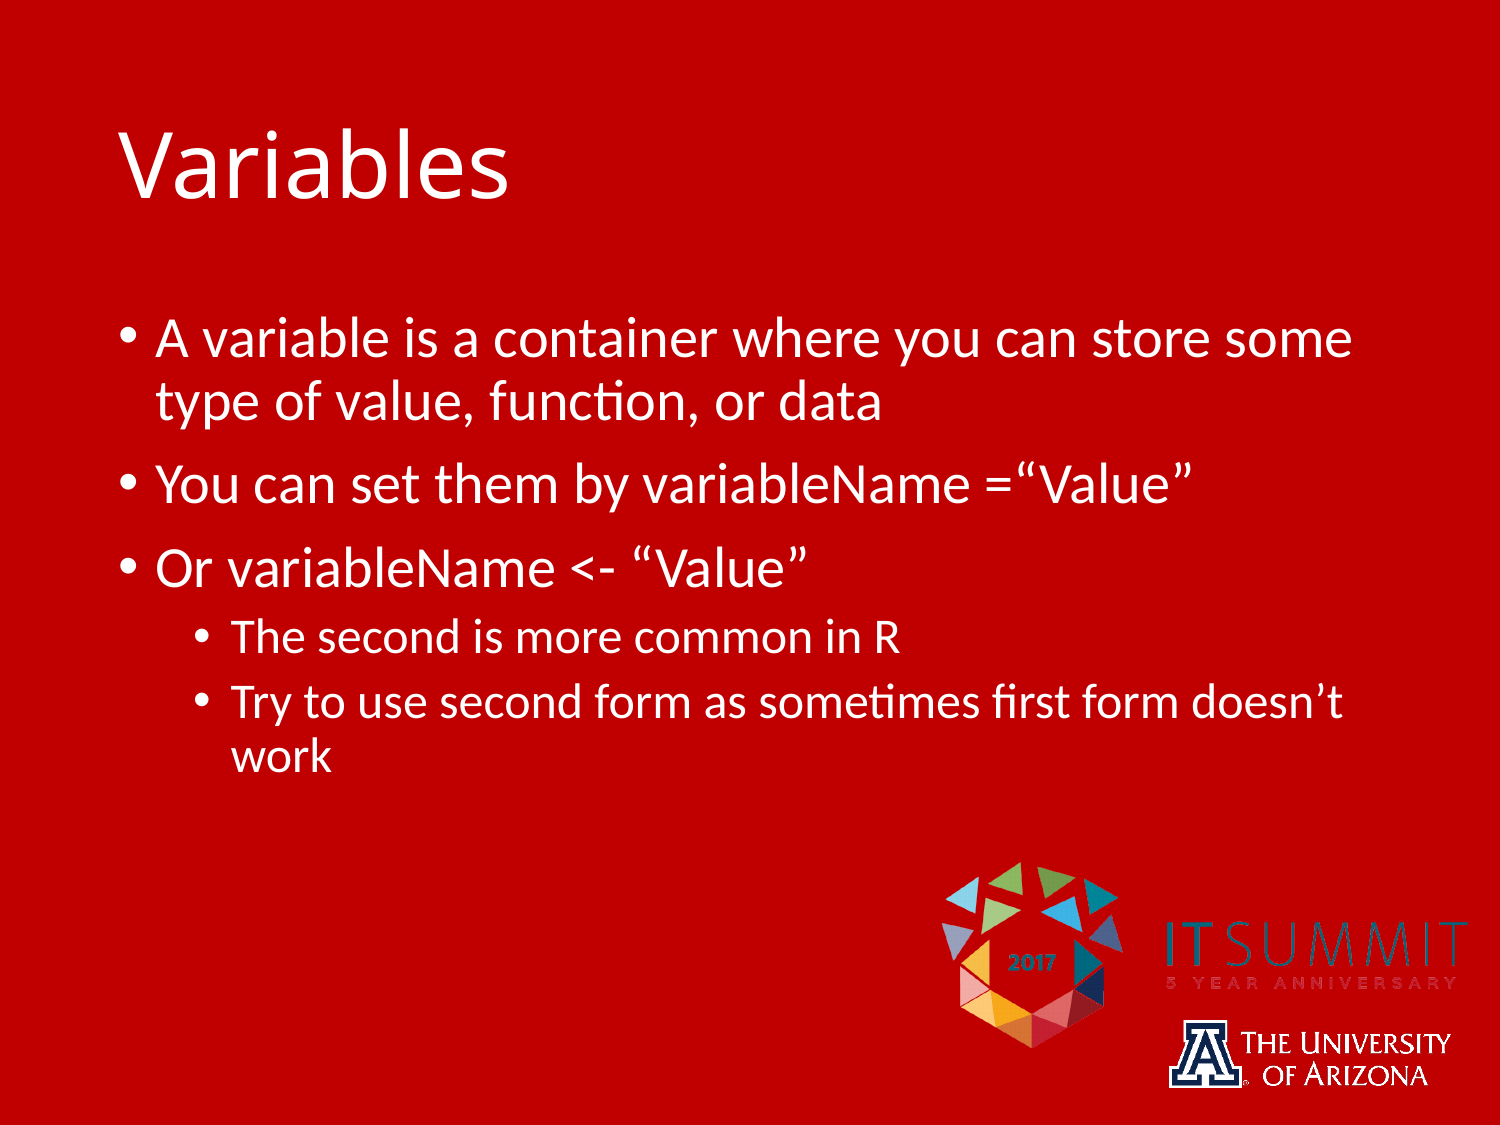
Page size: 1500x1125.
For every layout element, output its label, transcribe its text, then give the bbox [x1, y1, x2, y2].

picture [933, 858, 1476, 1088]
list A variable is a container where you can store some type of value, function, or data You can set them by variableName =“Value” Or variableName <- “Value” The second is more common in R Try to use second form as sometimes first form doesn’t work [103, 299, 1397, 1014]
title Variables [103, 59, 1397, 278]
